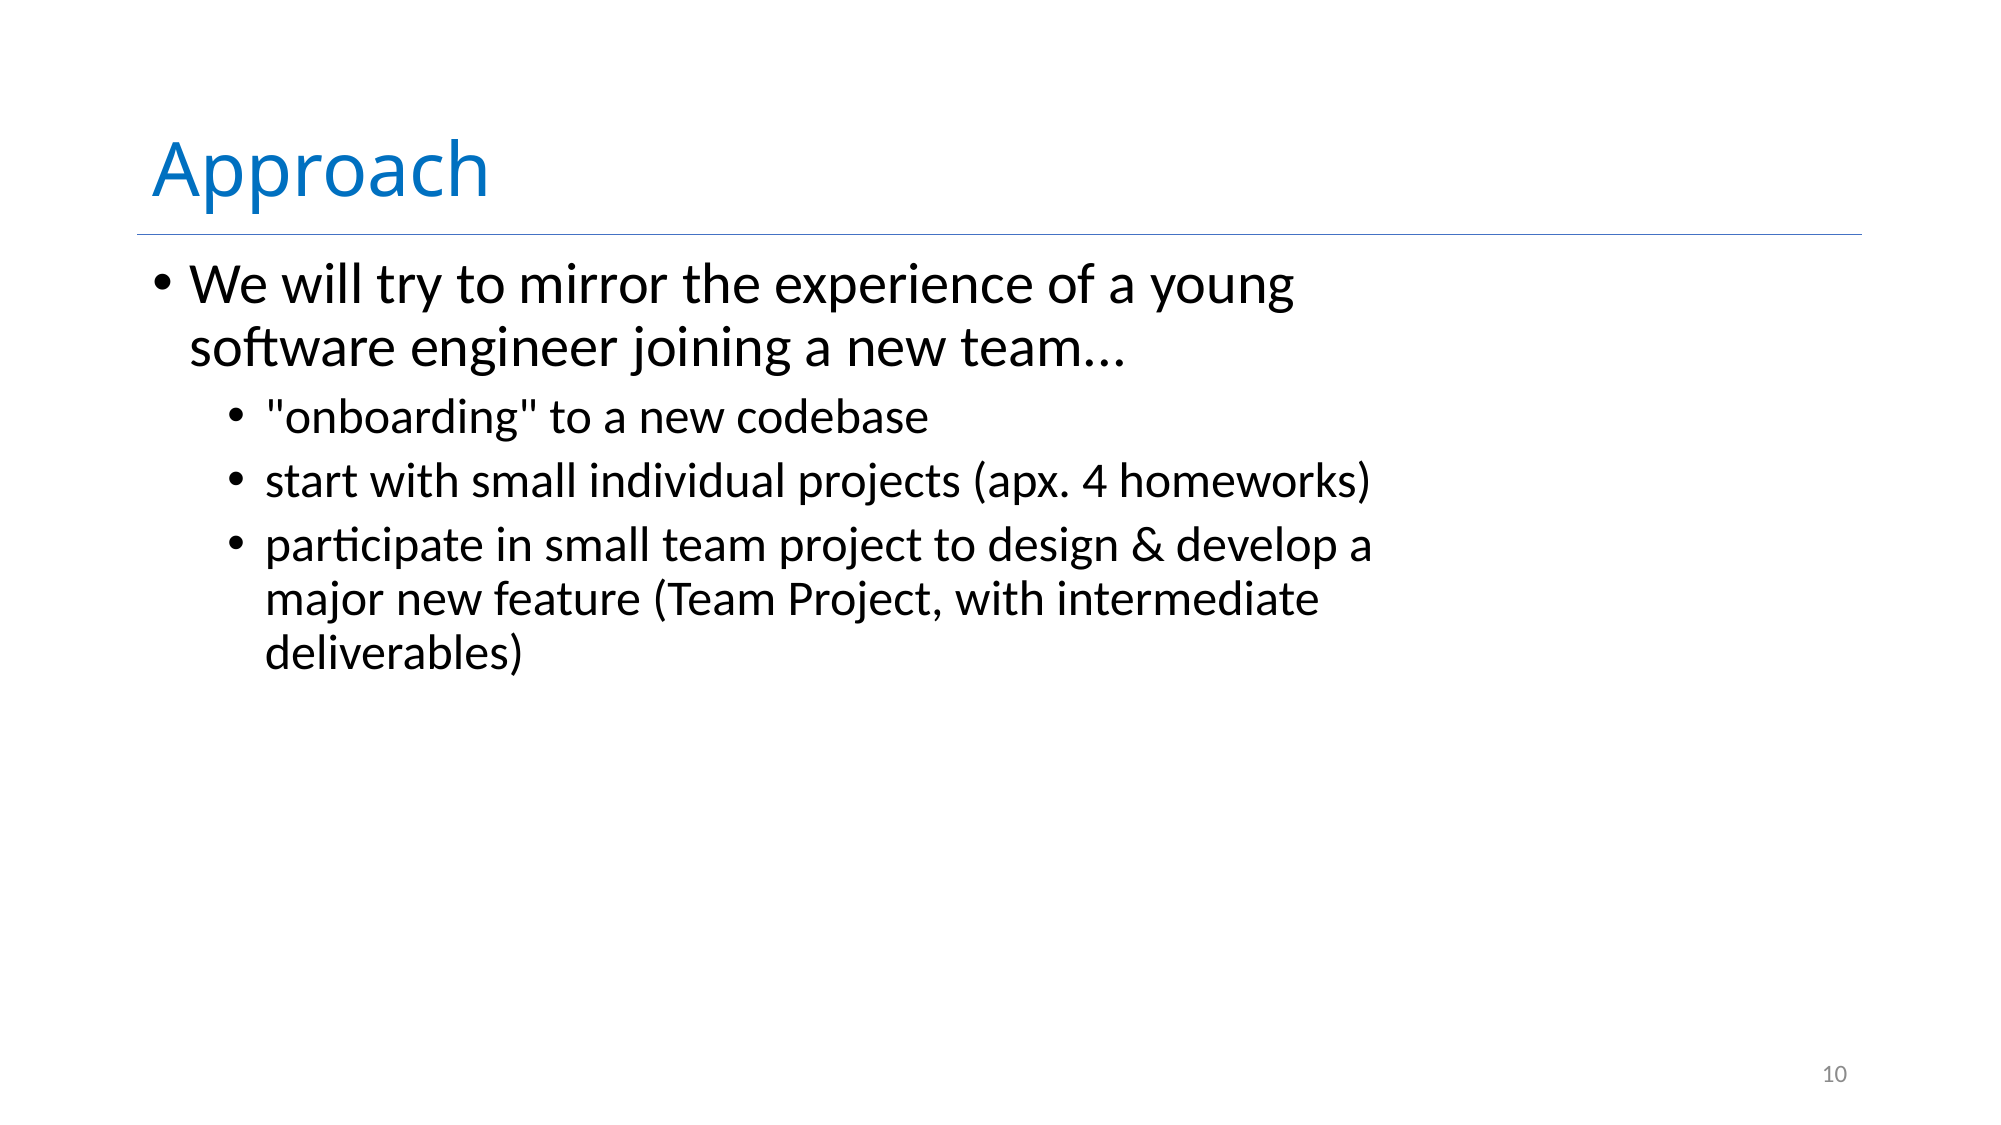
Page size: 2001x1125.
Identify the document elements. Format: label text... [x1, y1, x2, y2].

slide_number 10 [1412, 1042, 1863, 1103]
list We will try to mirror the experience of a young software engineer joining a new team... "onboarding" to a new codebase start with small individual projects (apx. 4 homeworks) participate in small team project to design & develop a major new feature (Team Project, with intermediate deliverables) [137, 246, 1432, 960]
title Approach [137, 3, 1863, 221]
